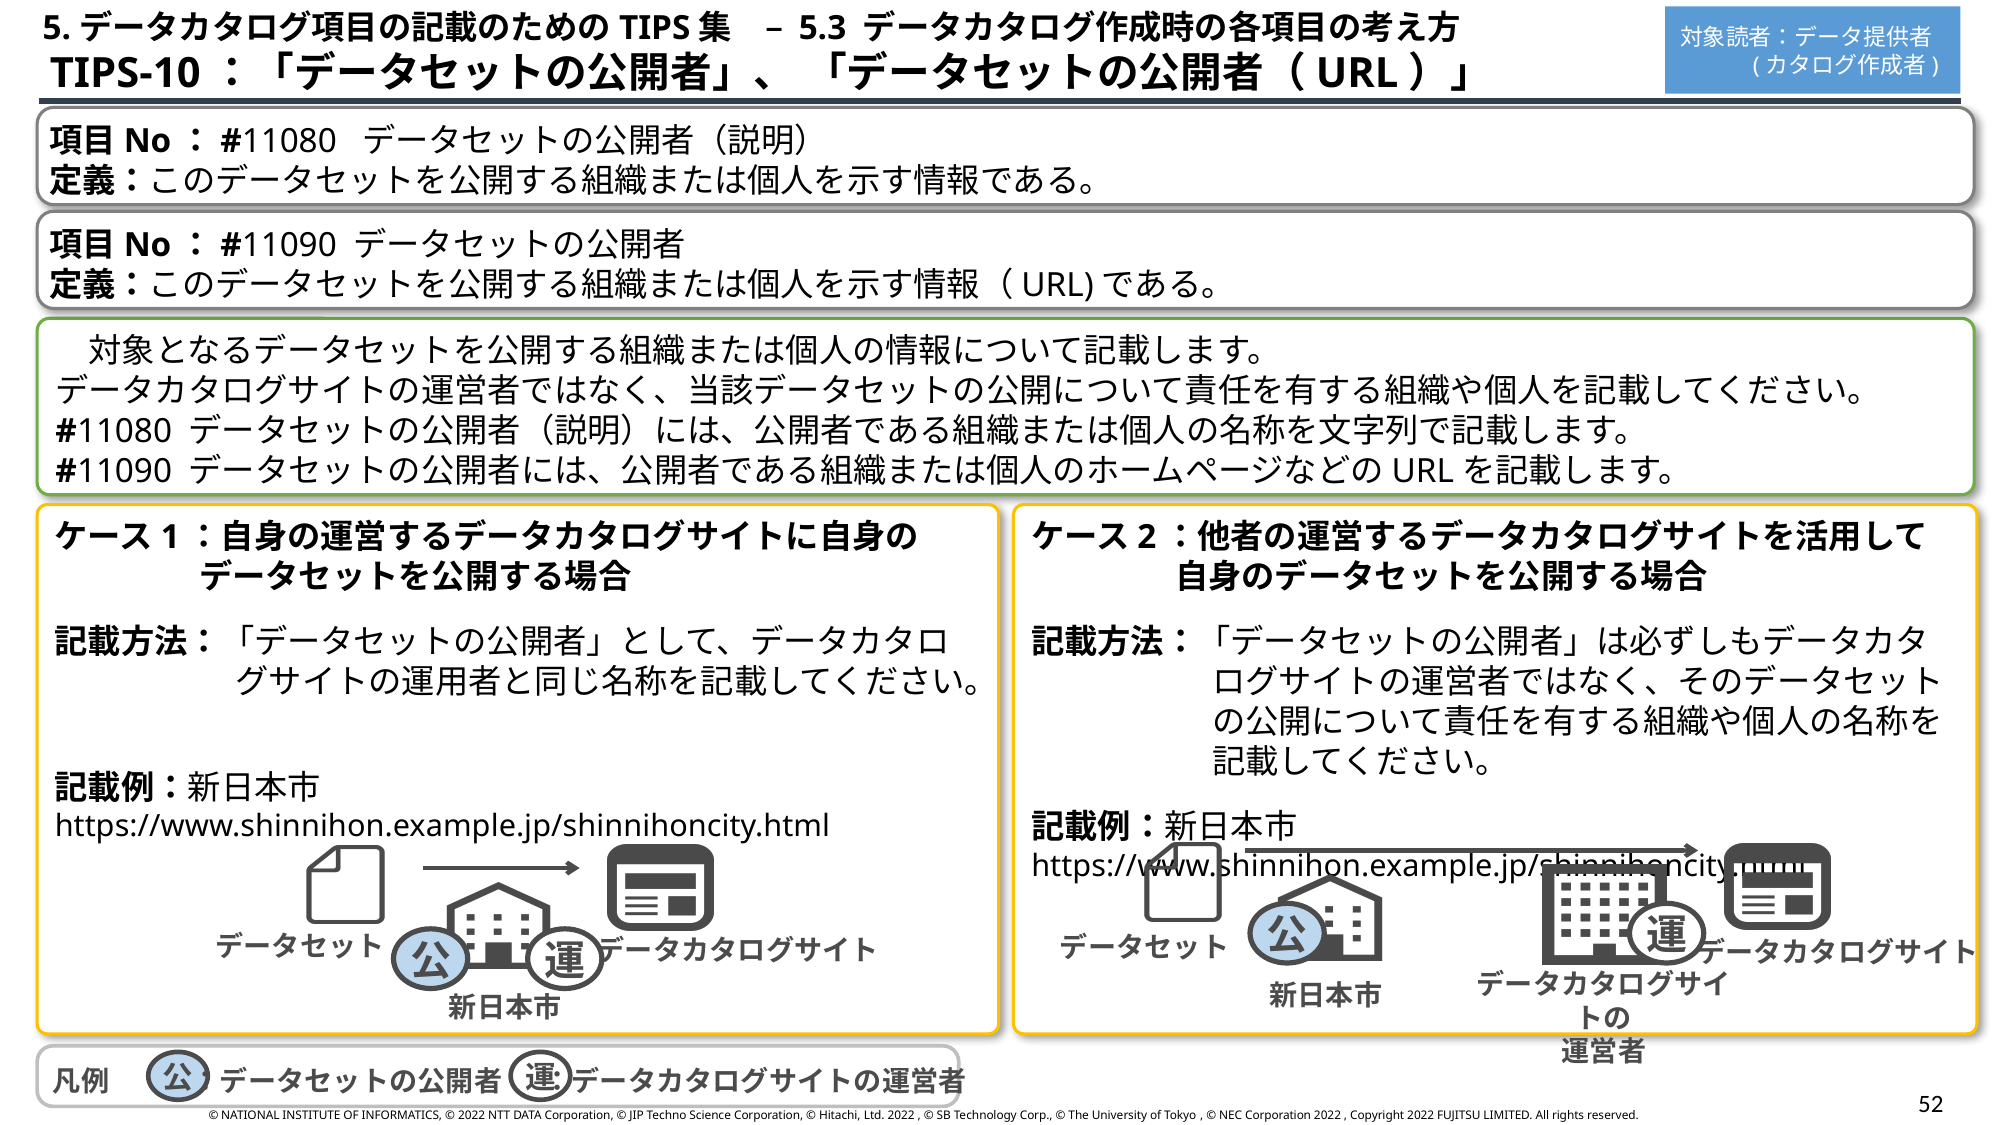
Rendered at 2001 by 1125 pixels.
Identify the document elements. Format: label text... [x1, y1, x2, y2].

text_box 対象となるデータセットを公開する組織または個人の情報について記載します。 データカタログサイトの運営者ではなく、当該データセットの公開について責任を有する組織や個人を記載してください。 #11080 データセットの公開者（説明）には、公開者である組織または個人の名称を文字列で記載します。 #11090 データセットの公開者には、公開者である組織または個人のホームページなどのURLを記載します。 [36, 317, 1976, 496]
text_box 5.データカタログ項目の記載のためのTIPS集 – 5.3 データカタログ作成時の各項目の考え方 [24, 1, 1956, 83]
text_box TIPS-10：「データセットの公開者」、 「データセットの公開者（URL）」 [24, 38, 1987, 104]
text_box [37, 504, 1978, 1107]
text_box 項目No：#11090 データセットの公開者 定義：このデータセットを公開する組織または個人を示す情報（URL)である。 [36, 210, 1976, 310]
text_box 対象読者：データ提供者 (カタログ作成者) [1665, 6, 1961, 94]
text_box 項目No：#11080 データセットの公開者（説明） 定義：このデータセットを公開する組織または個人を示す情報である。 [36, 106, 1976, 206]
